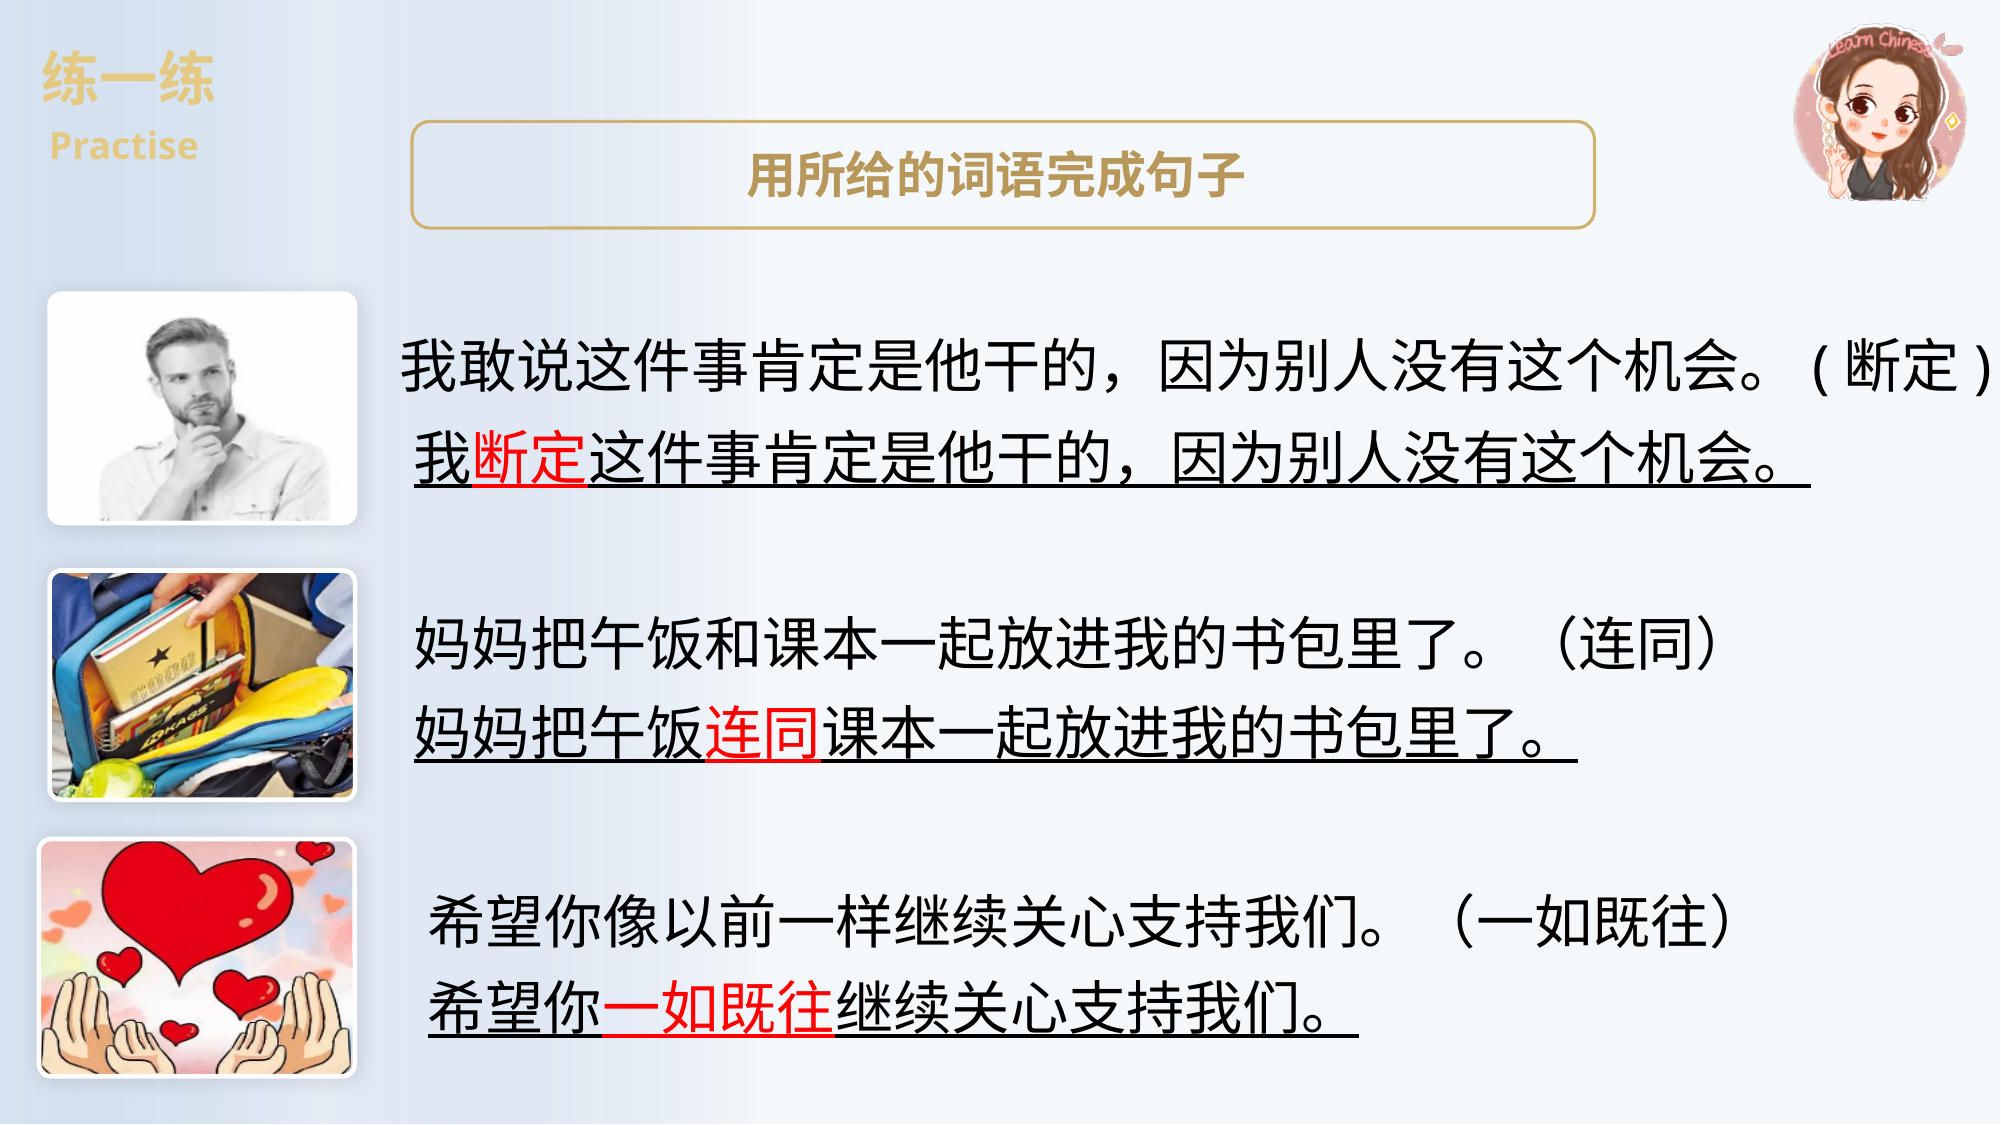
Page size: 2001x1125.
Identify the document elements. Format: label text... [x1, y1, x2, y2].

text_box 希望你一如既往继续关心支持我们。 [412, 963, 1375, 1049]
text_box [49, 293, 356, 524]
text_box 妈妈把午饭和课本一起放进我的书包里了。（连同） [398, 600, 1769, 685]
text_box 我断定这件事肯定是他干的，因为别人没有这个机会。 [398, 414, 1827, 499]
text_box 我敢说这件事肯定是他干的，因为别人没有这个机会。(断定) [385, 322, 2000, 407]
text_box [397, 121, 1595, 229]
text_box [38, 838, 355, 1077]
picture [0, 0, 2001, 1125]
text_box Practise [34, 115, 215, 175]
text_box 希望你像以前一样继续关心支持我们。（一如既往） [412, 878, 1783, 963]
text_box [49, 570, 356, 800]
text_box 练一练 [27, 35, 477, 120]
text_box 妈妈把午饭连同课本一起放进我的书包里了。 [398, 688, 1594, 774]
